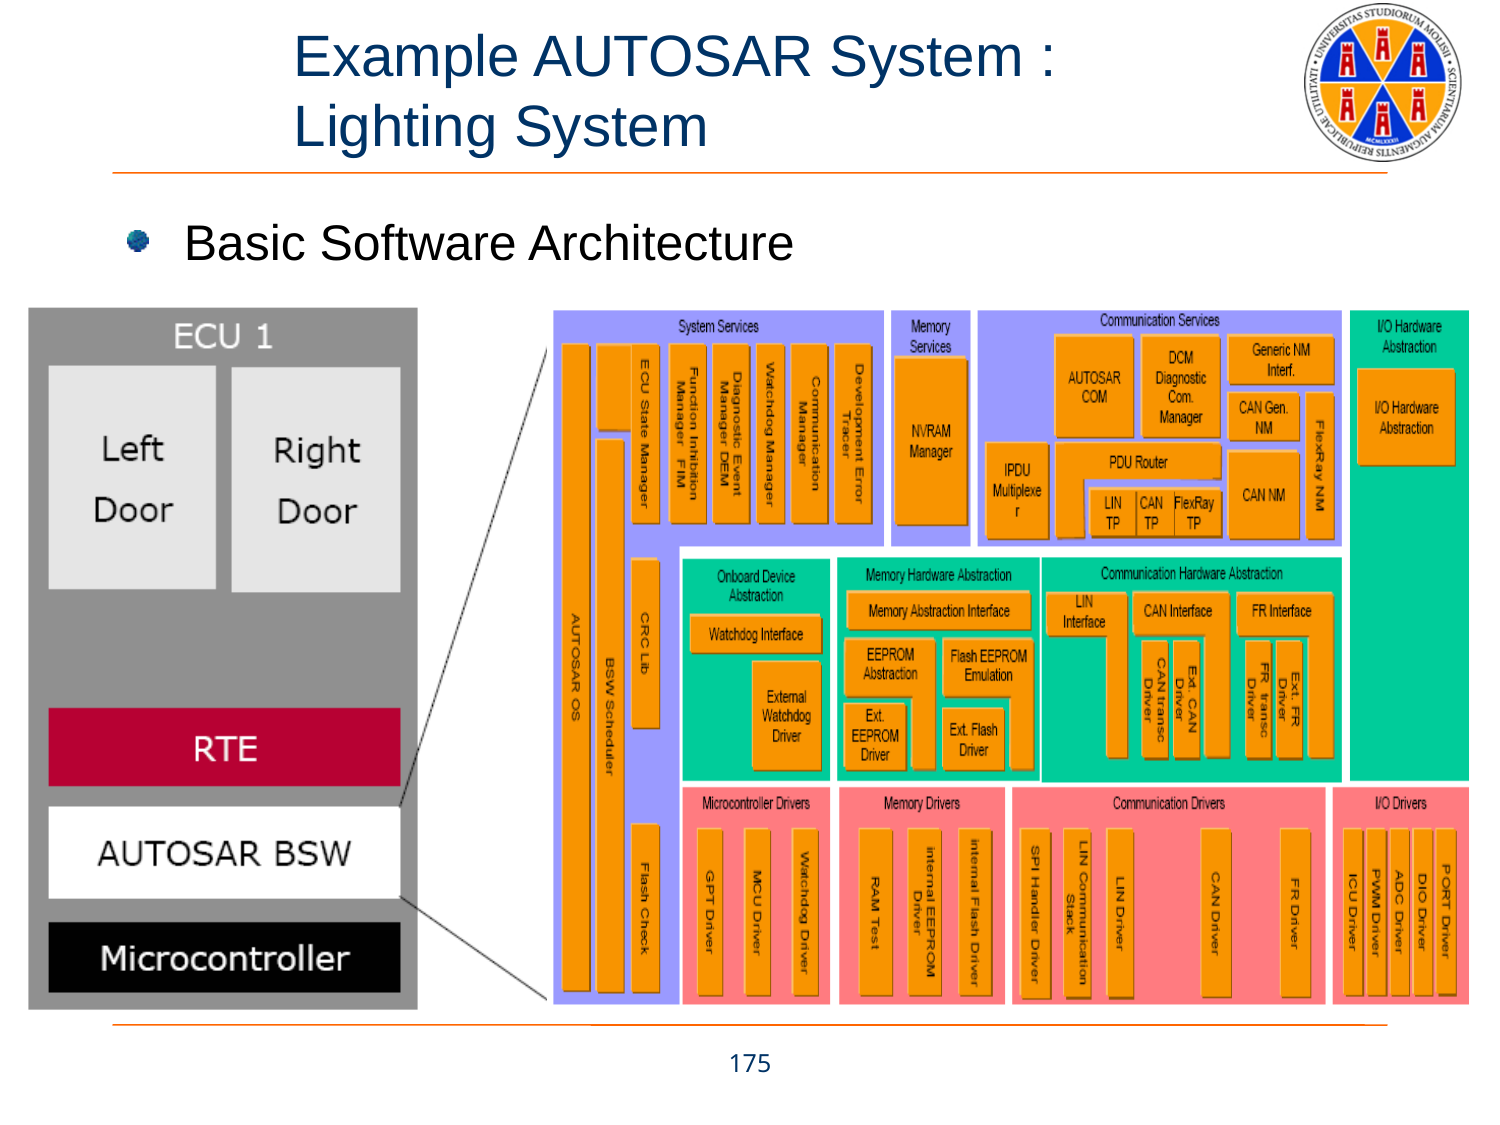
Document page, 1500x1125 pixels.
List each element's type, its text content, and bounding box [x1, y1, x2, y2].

list Basic Software Architecture [112, 203, 1388, 304]
title Example AUTOSAR System : Lighting System [278, 18, 1211, 157]
picture [127, 230, 149, 252]
picture [1269, 0, 1500, 166]
slide_number 175 [670, 1039, 830, 1078]
picture [21, 292, 1476, 1017]
